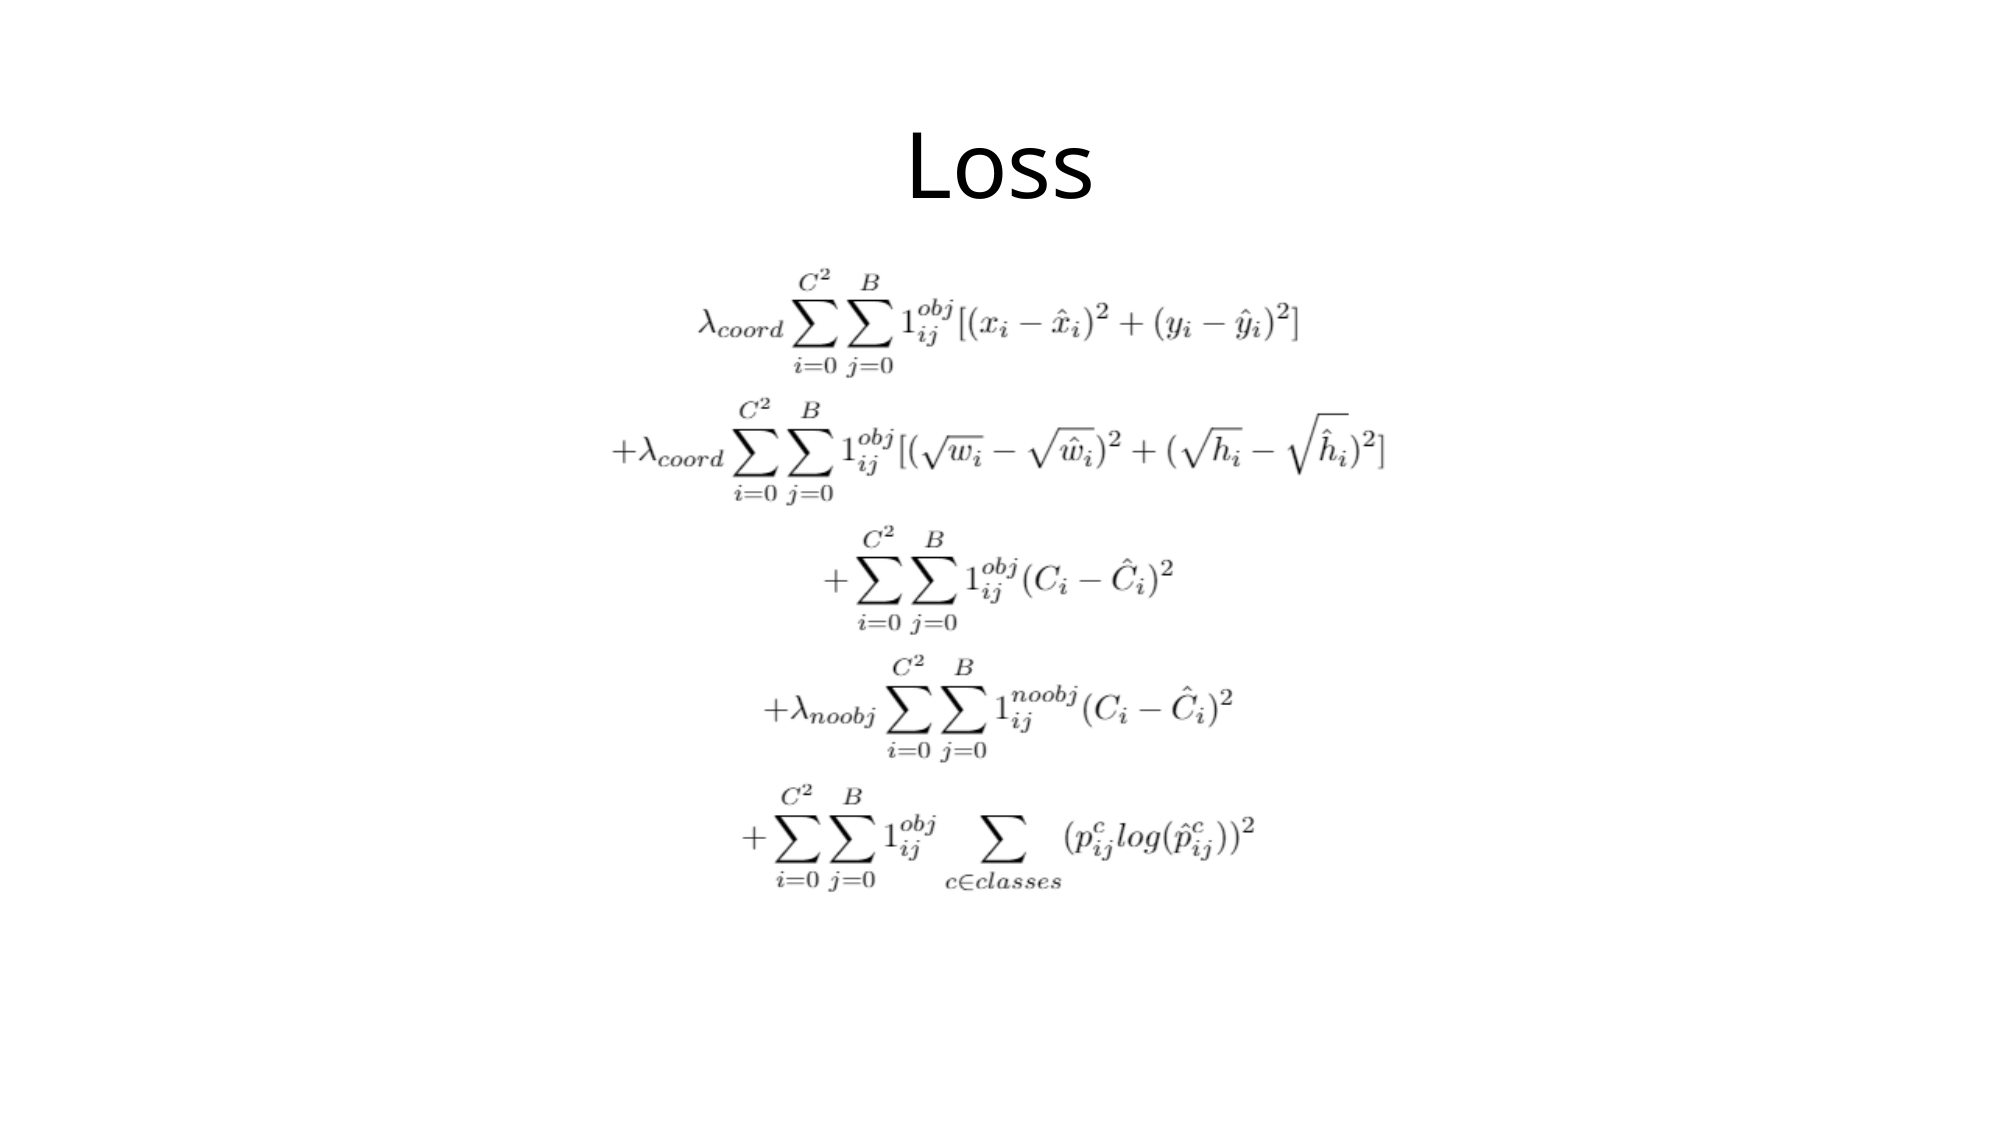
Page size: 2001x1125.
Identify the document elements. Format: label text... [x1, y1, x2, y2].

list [528, 205, 1472, 920]
title Loss [137, 59, 1863, 278]
